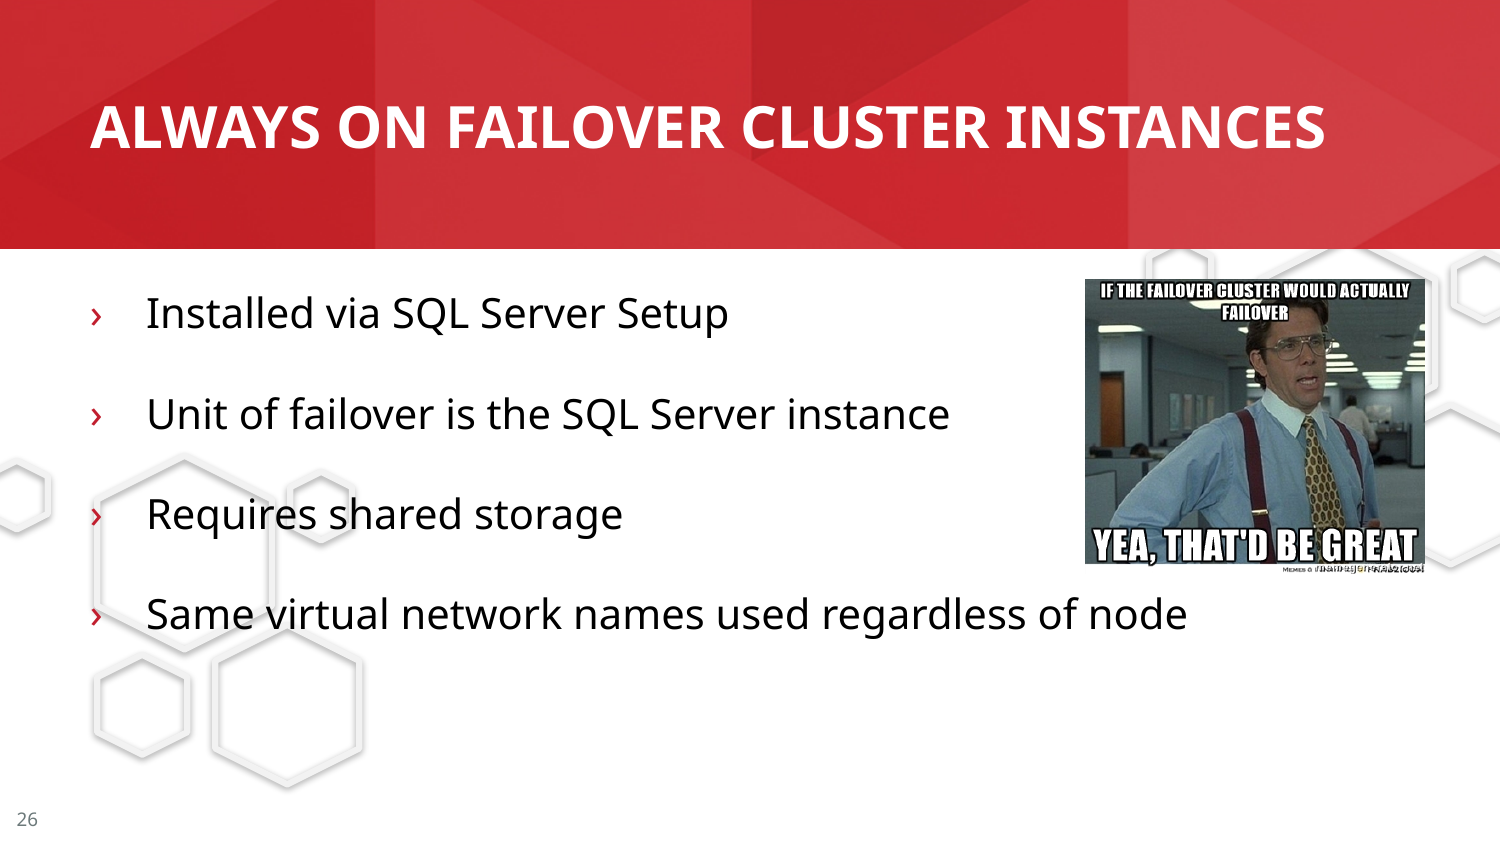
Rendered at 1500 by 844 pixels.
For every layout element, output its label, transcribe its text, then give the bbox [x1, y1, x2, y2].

picture [1084, 279, 1426, 575]
picture [0, 0, 1500, 249]
title Always on failover cluster instances [75, 38, 1425, 212]
list Installed via SQL Server Setup Unit of failover is the SQL Server instance Requires shared storage Same virtual network names used regardless of node [75, 279, 1334, 800]
slide_number 26 [1, 798, 101, 844]
